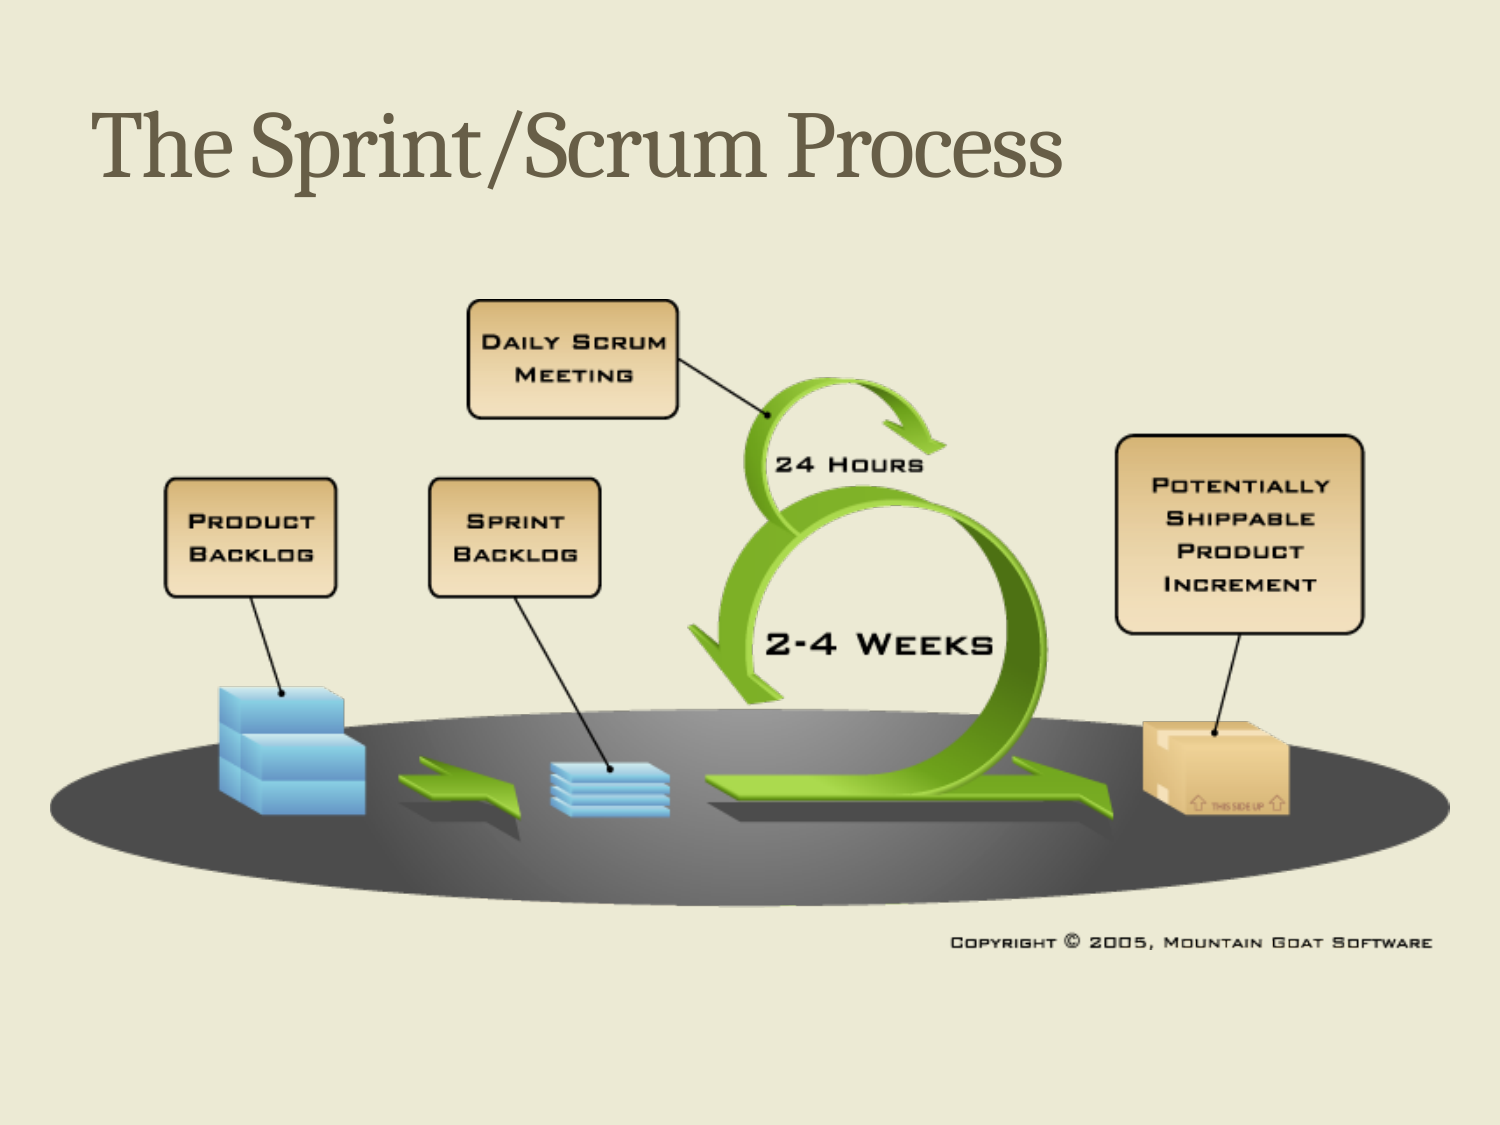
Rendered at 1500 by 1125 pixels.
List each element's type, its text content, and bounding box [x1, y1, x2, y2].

title The Sprint/Scrum Process [75, 45, 1325, 233]
picture [49, 299, 1451, 951]
